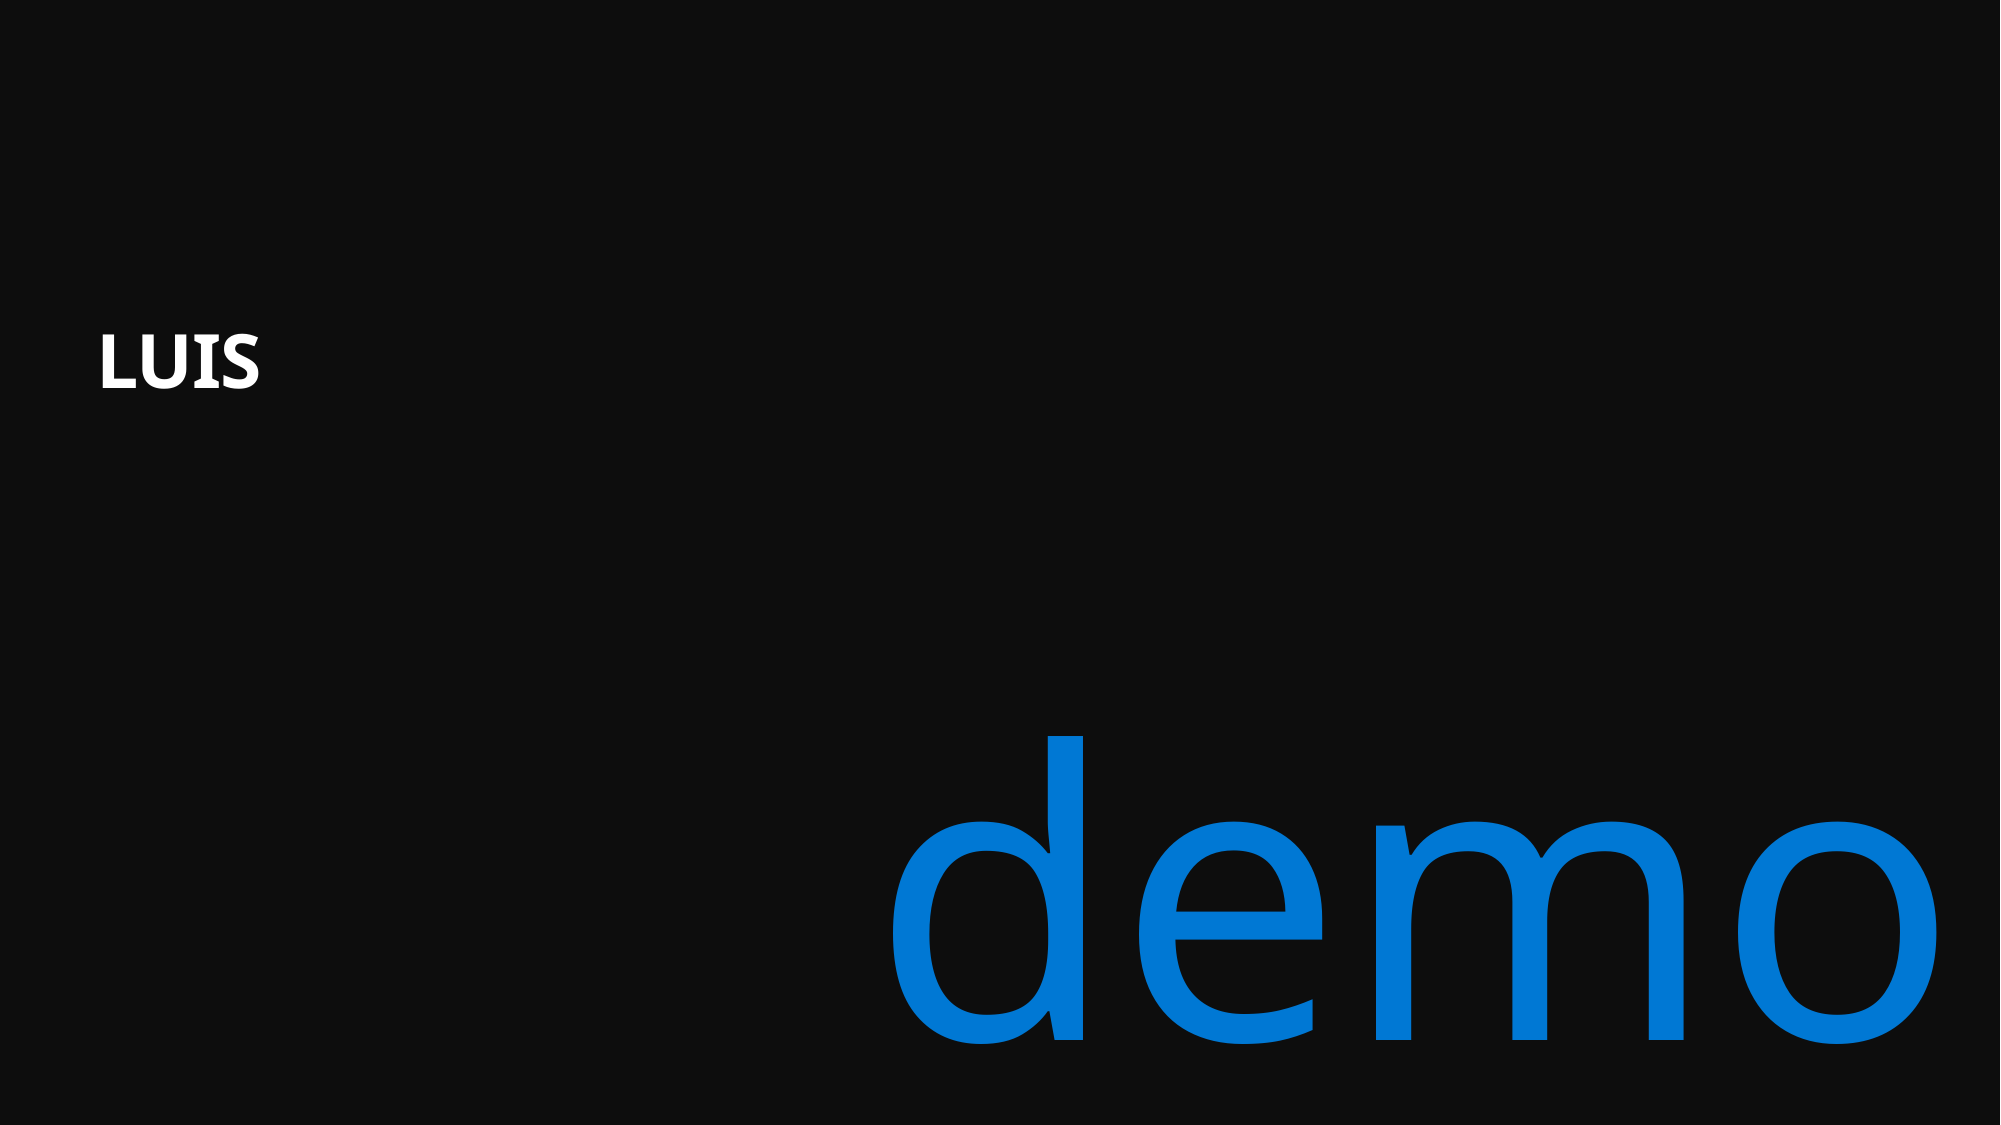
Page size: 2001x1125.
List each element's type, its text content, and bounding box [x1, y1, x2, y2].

title LUIS [96, 322, 1596, 405]
text_box demo [871, 640, 1959, 1121]
